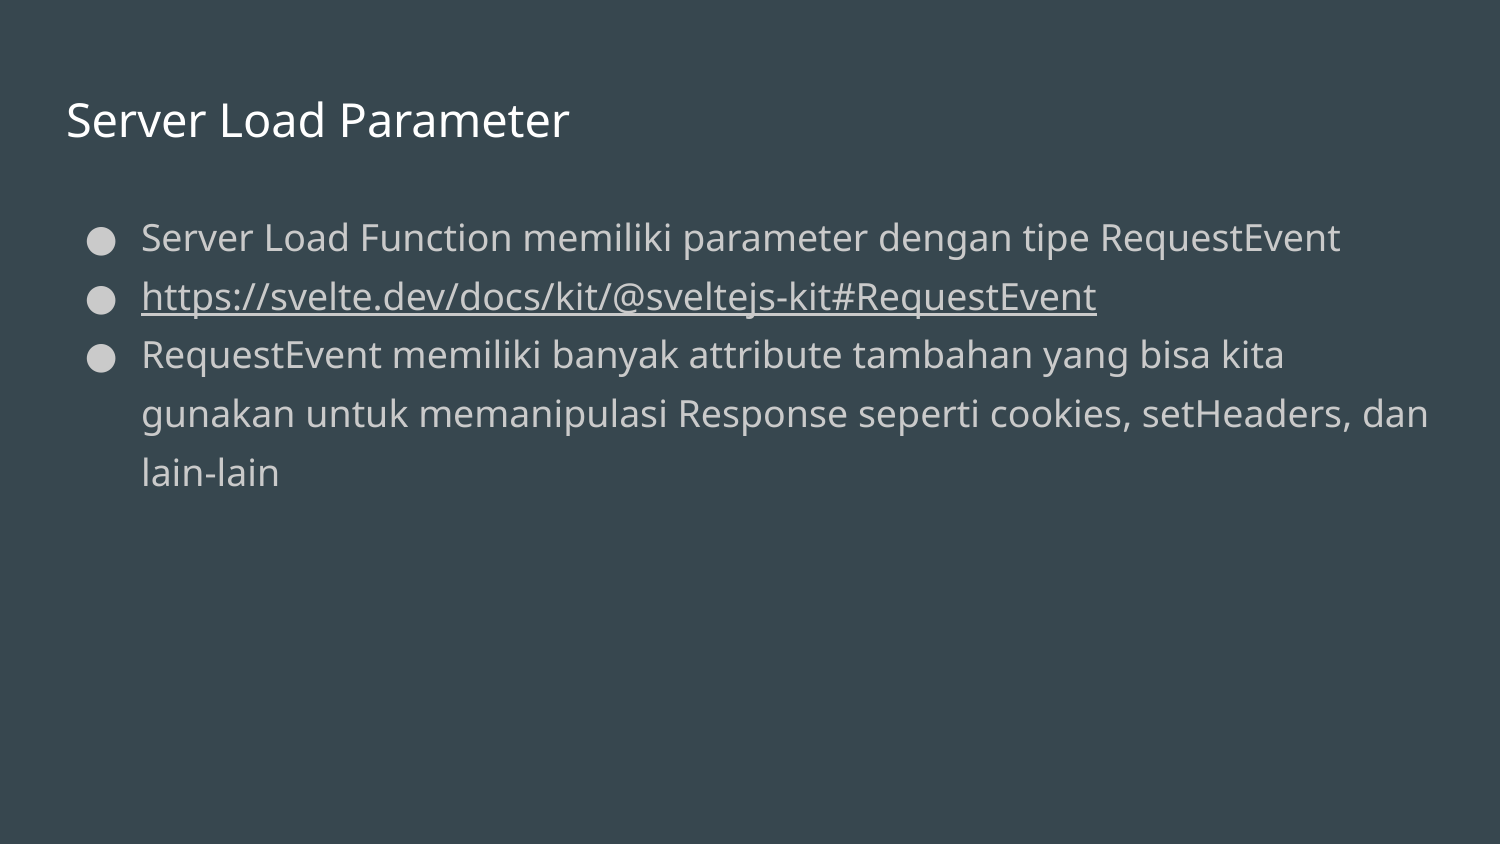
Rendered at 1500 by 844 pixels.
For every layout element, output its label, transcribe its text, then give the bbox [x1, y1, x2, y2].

list Server Load Function memiliki parameter dengan tipe RequestEvent https://svelte.dev/docs/kit/@sveltejs-kit#RequestEvent RequestEvent memiliki banyak attribute tambahan yang bisa kita gunakan untuk memanipulasi Response seperti cookies, setHeaders, dan lain-lain [51, 189, 1449, 750]
title Server Load Parameter [51, 72, 1449, 167]
